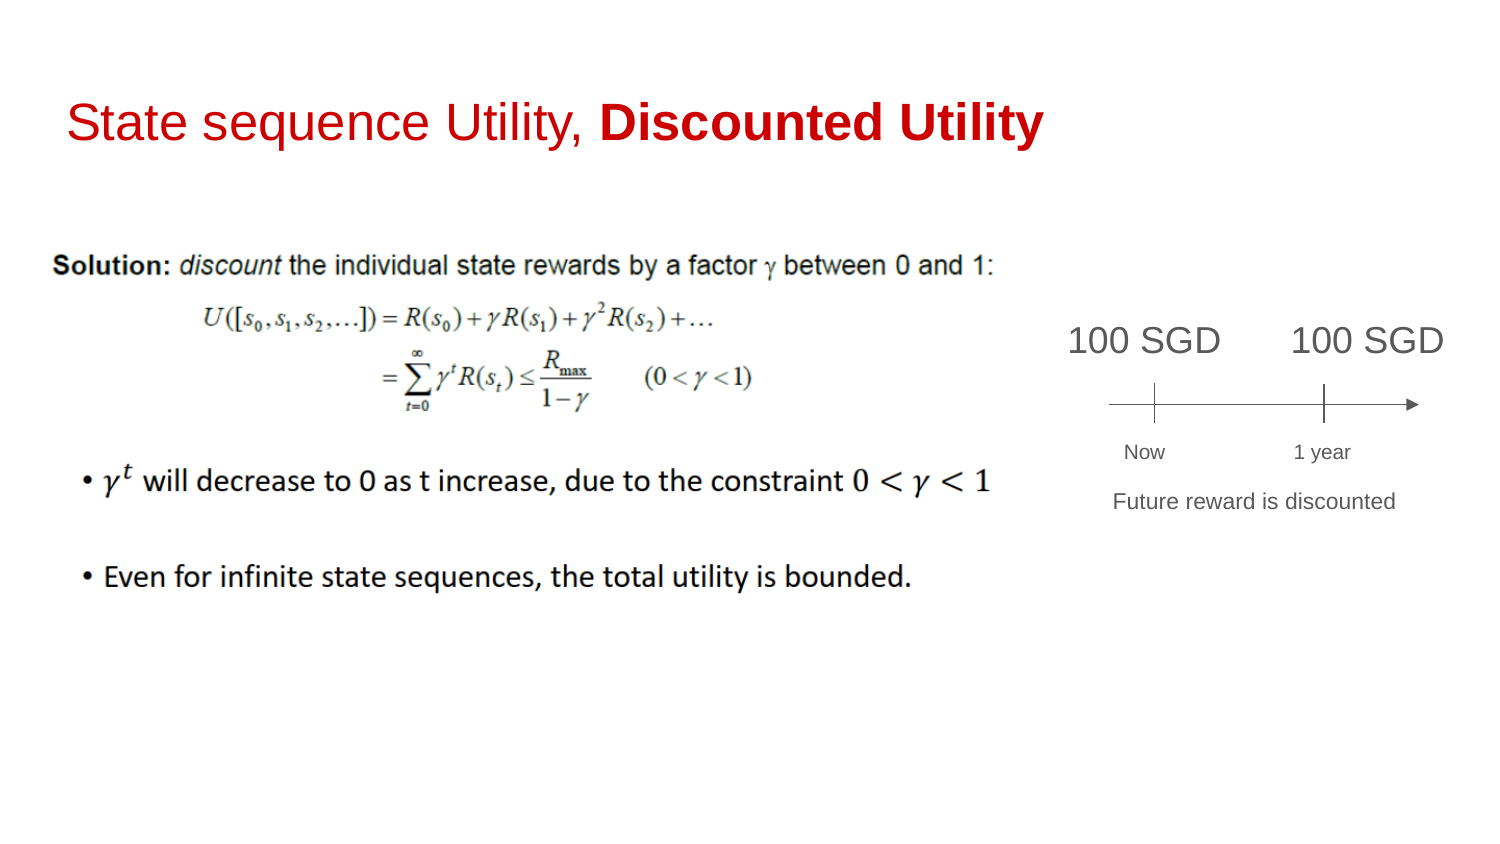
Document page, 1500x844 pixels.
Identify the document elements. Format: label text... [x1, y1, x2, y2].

text_box 100 SGD [1275, 300, 1477, 373]
title State sequence Utility, Discounted Utility [51, 72, 1088, 167]
text_box Future reward is discounted [1097, 471, 1414, 544]
picture [39, 235, 1018, 612]
text_box 100 SGD [1052, 300, 1266, 373]
text_box 1 year [1278, 423, 1370, 471]
text_box Now [1108, 423, 1182, 471]
